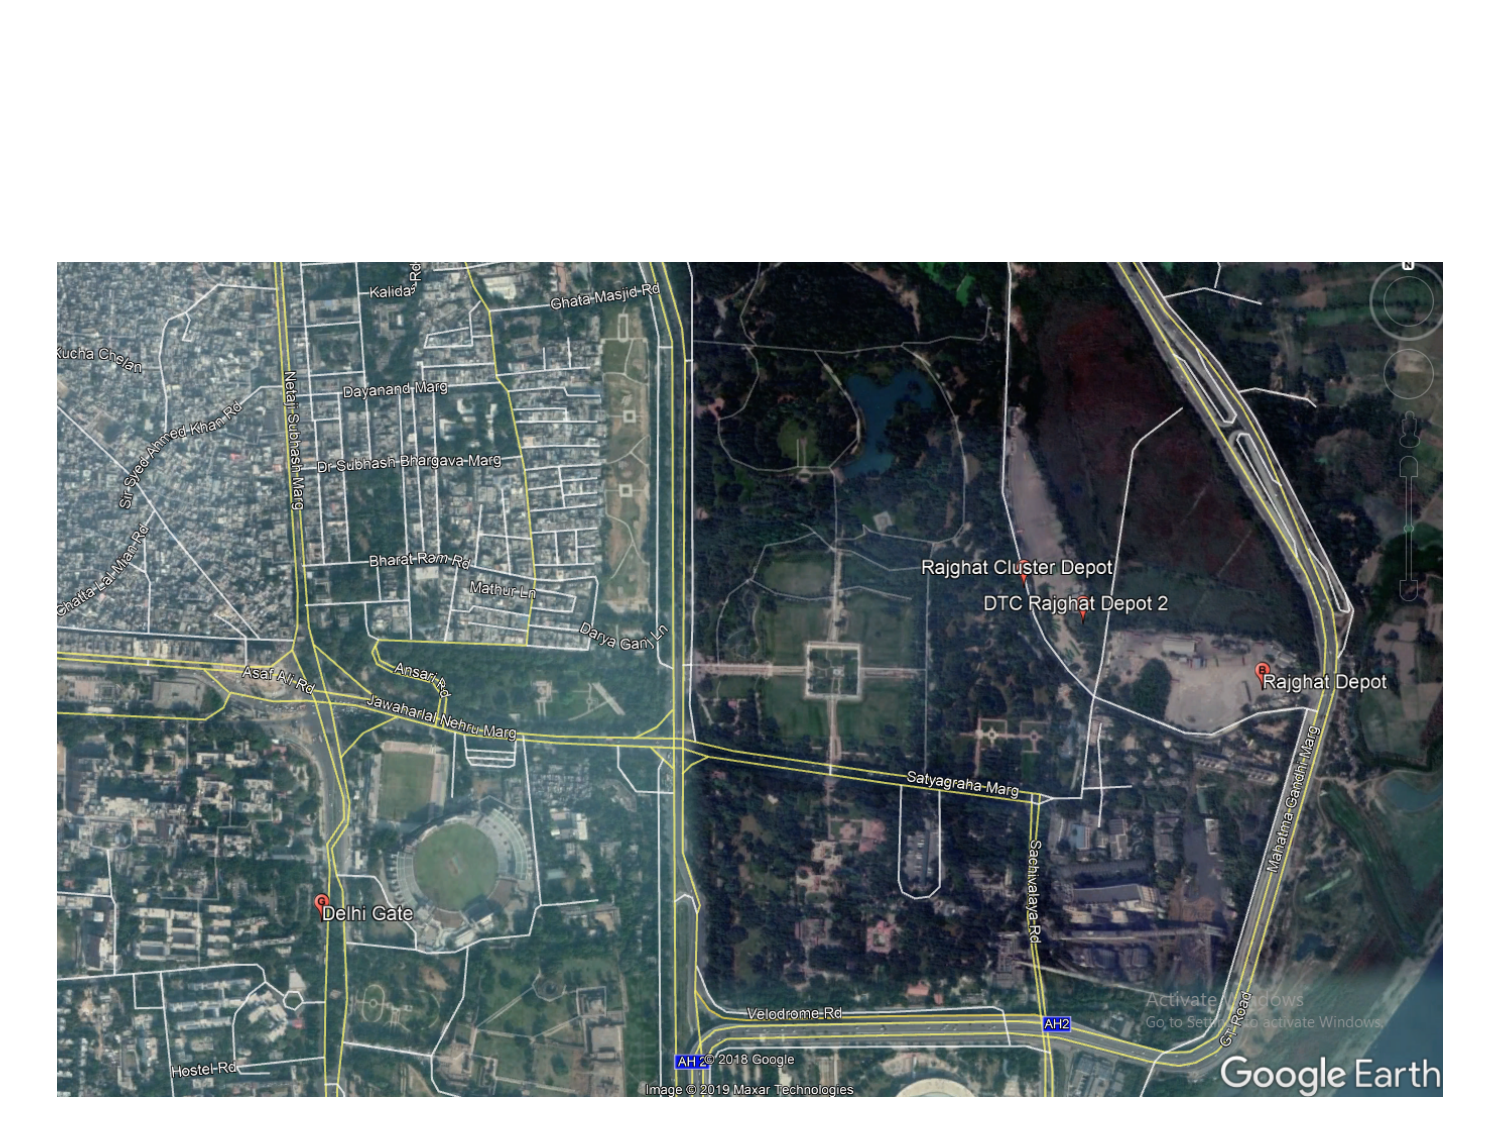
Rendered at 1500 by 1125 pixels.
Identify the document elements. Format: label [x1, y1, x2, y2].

picture [56, 262, 1444, 1097]
